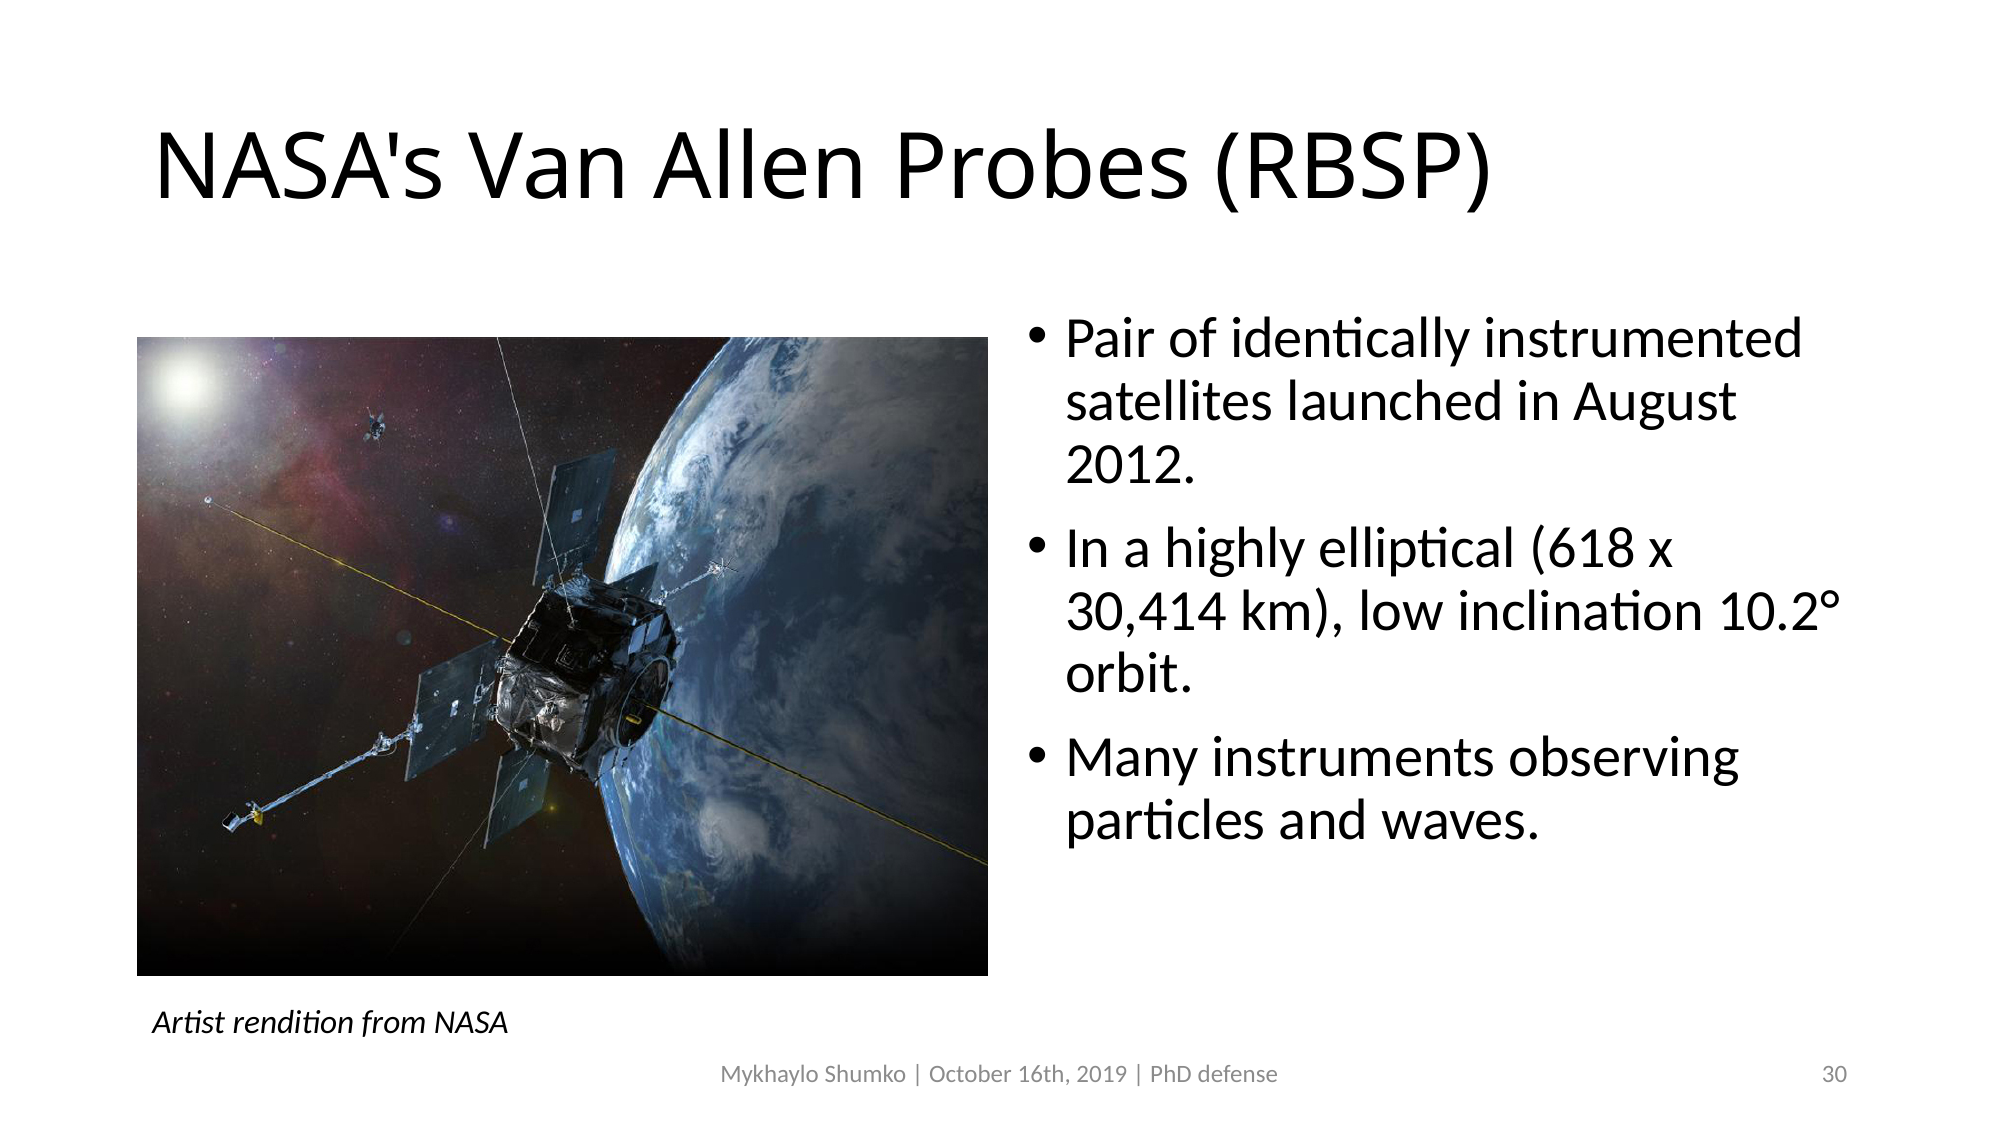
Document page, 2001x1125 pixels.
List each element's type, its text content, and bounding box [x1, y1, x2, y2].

list Pair of identically instrumented satellites launched in August 2012. In a highly elliptical (618 x 30,414 km), low inclination 10.2° orbit. Many instruments observing particles and waves. [1012, 299, 1863, 1014]
footer Mykhaylo Shumko | October 16th, 2019 | PhD defense [662, 1042, 1338, 1103]
slide_number 30 [1412, 1042, 1863, 1103]
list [137, 337, 988, 976]
text_box Artist rendition from NASA [137, 993, 866, 1048]
title NASA's Van Allen Probes (RBSP) [137, 59, 1863, 278]
